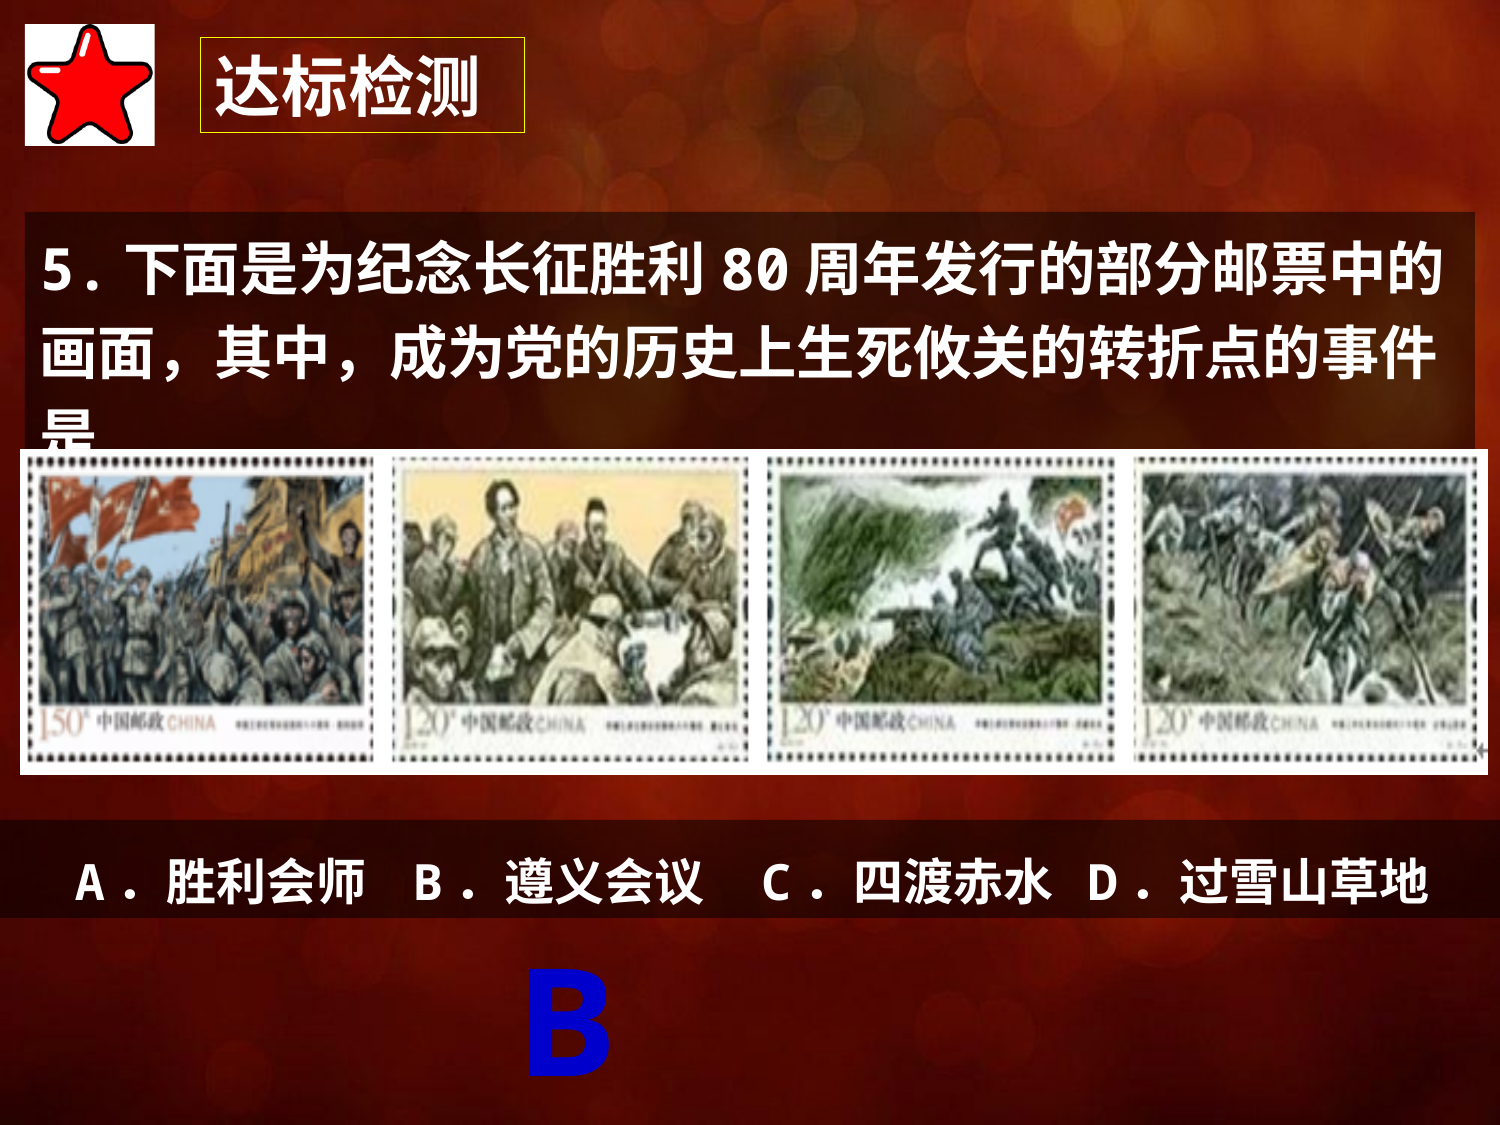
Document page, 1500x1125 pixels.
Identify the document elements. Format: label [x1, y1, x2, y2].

text_box [24, 24, 526, 146]
picture [0, 0, 1500, 1125]
